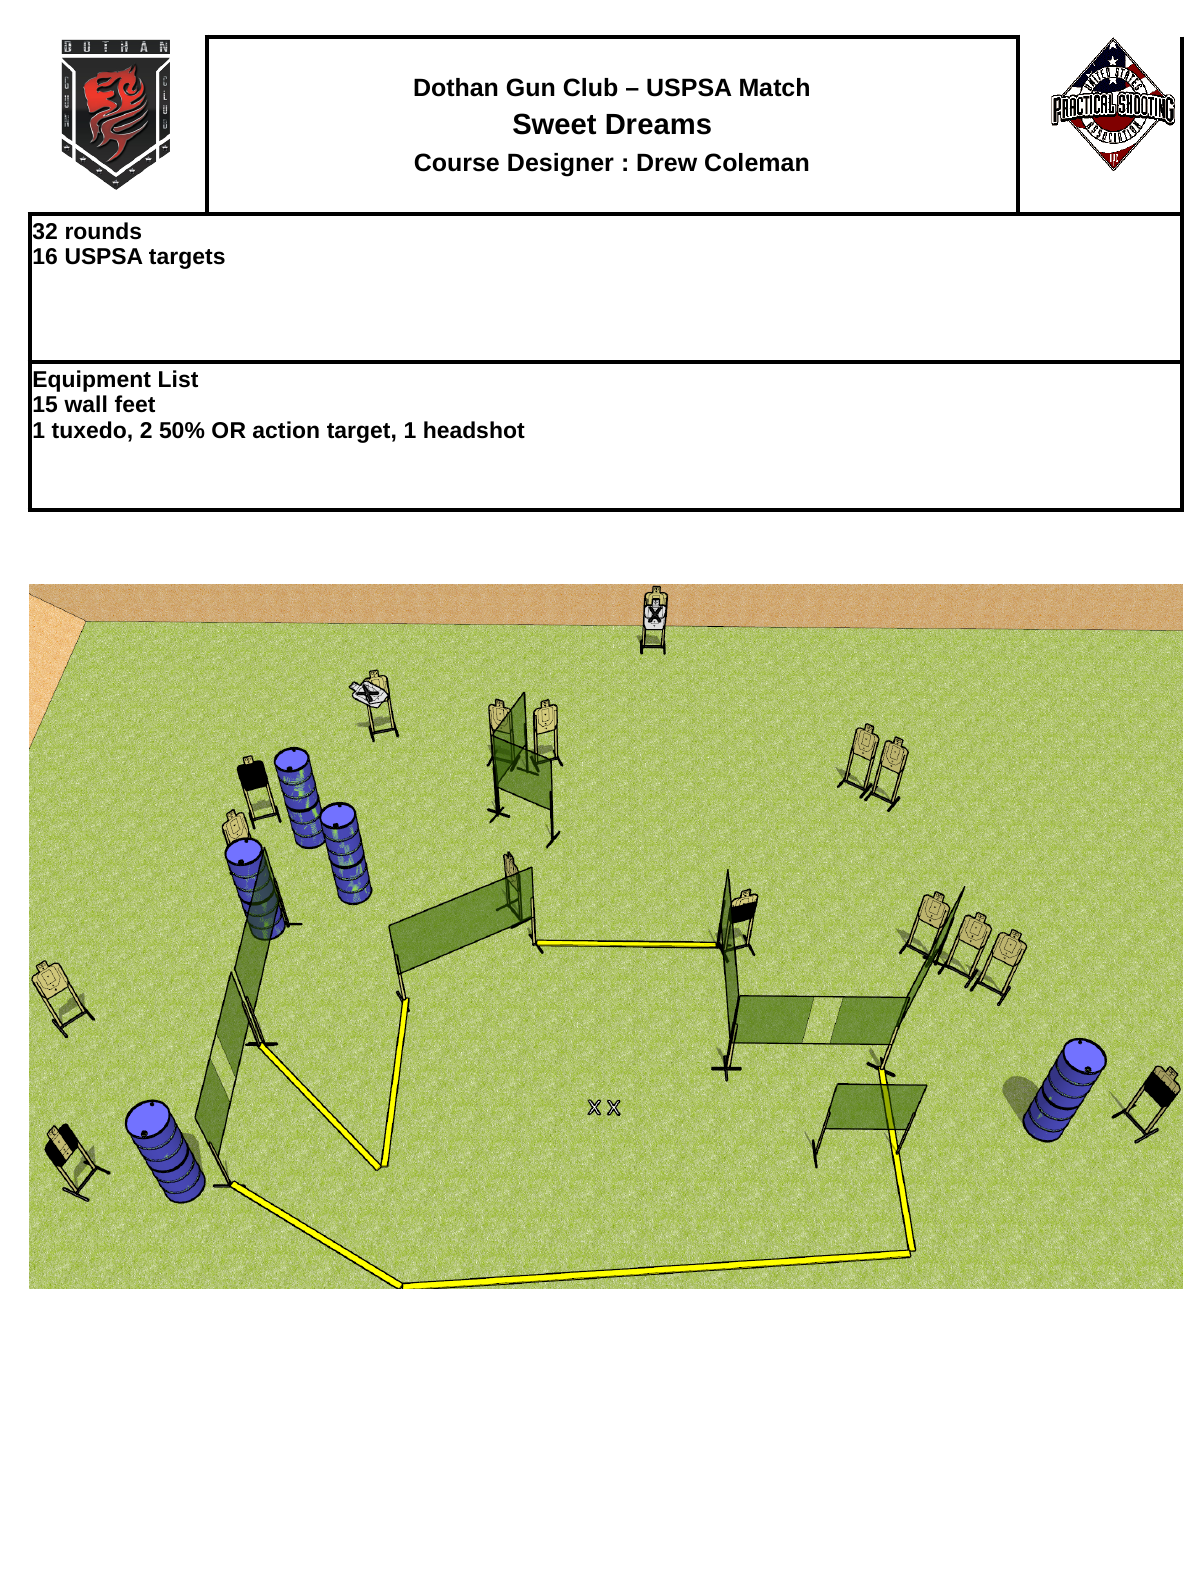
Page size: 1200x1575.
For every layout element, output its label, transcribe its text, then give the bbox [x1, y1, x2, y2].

table_header [1020, 37, 1180, 212]
table_header [30, 37, 205, 212]
table_cell Equipment List 15 wall feet 1 tuxedo, 2 50% OR action target, 1 headshot [32, 364, 1180, 508]
table_cell 32 rounds 16 USPSA targets [32, 216, 1180, 360]
picture [58, 36, 173, 193]
picture [1044, 36, 1183, 175]
picture [29, 584, 1183, 1290]
table_header Dothan Gun Club – USPSA Match Sweet Dreams Course Designer : Drew Coleman [209, 39, 1016, 212]
